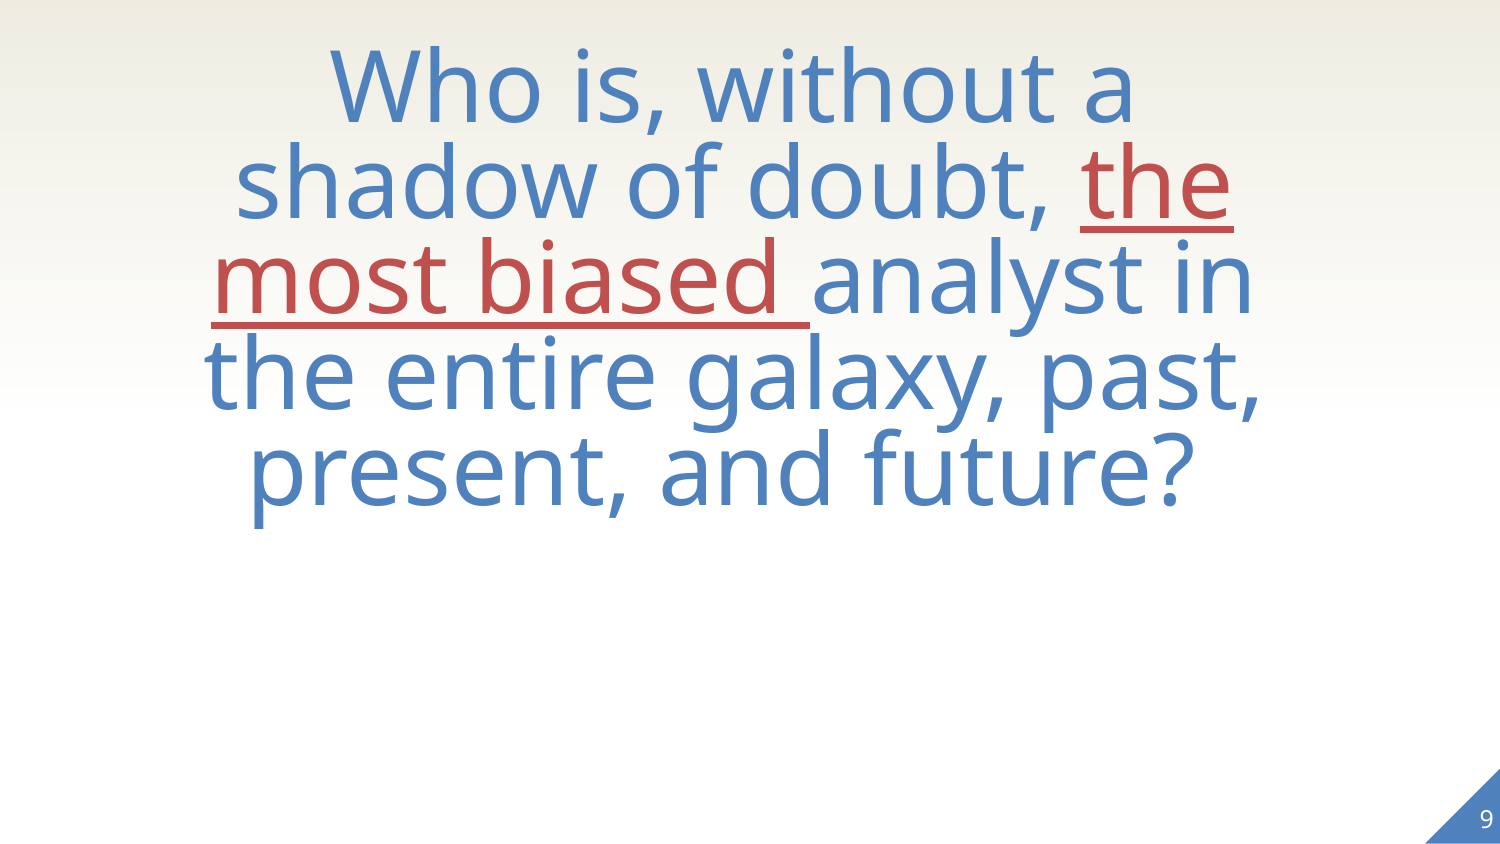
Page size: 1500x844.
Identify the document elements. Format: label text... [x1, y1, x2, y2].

title Who is, without a shadow of doubt, the most biased analyst in the entire galaxy, past, present, and future? [136, 9, 1333, 525]
slide_number 9 [1418, 760, 1494, 838]
